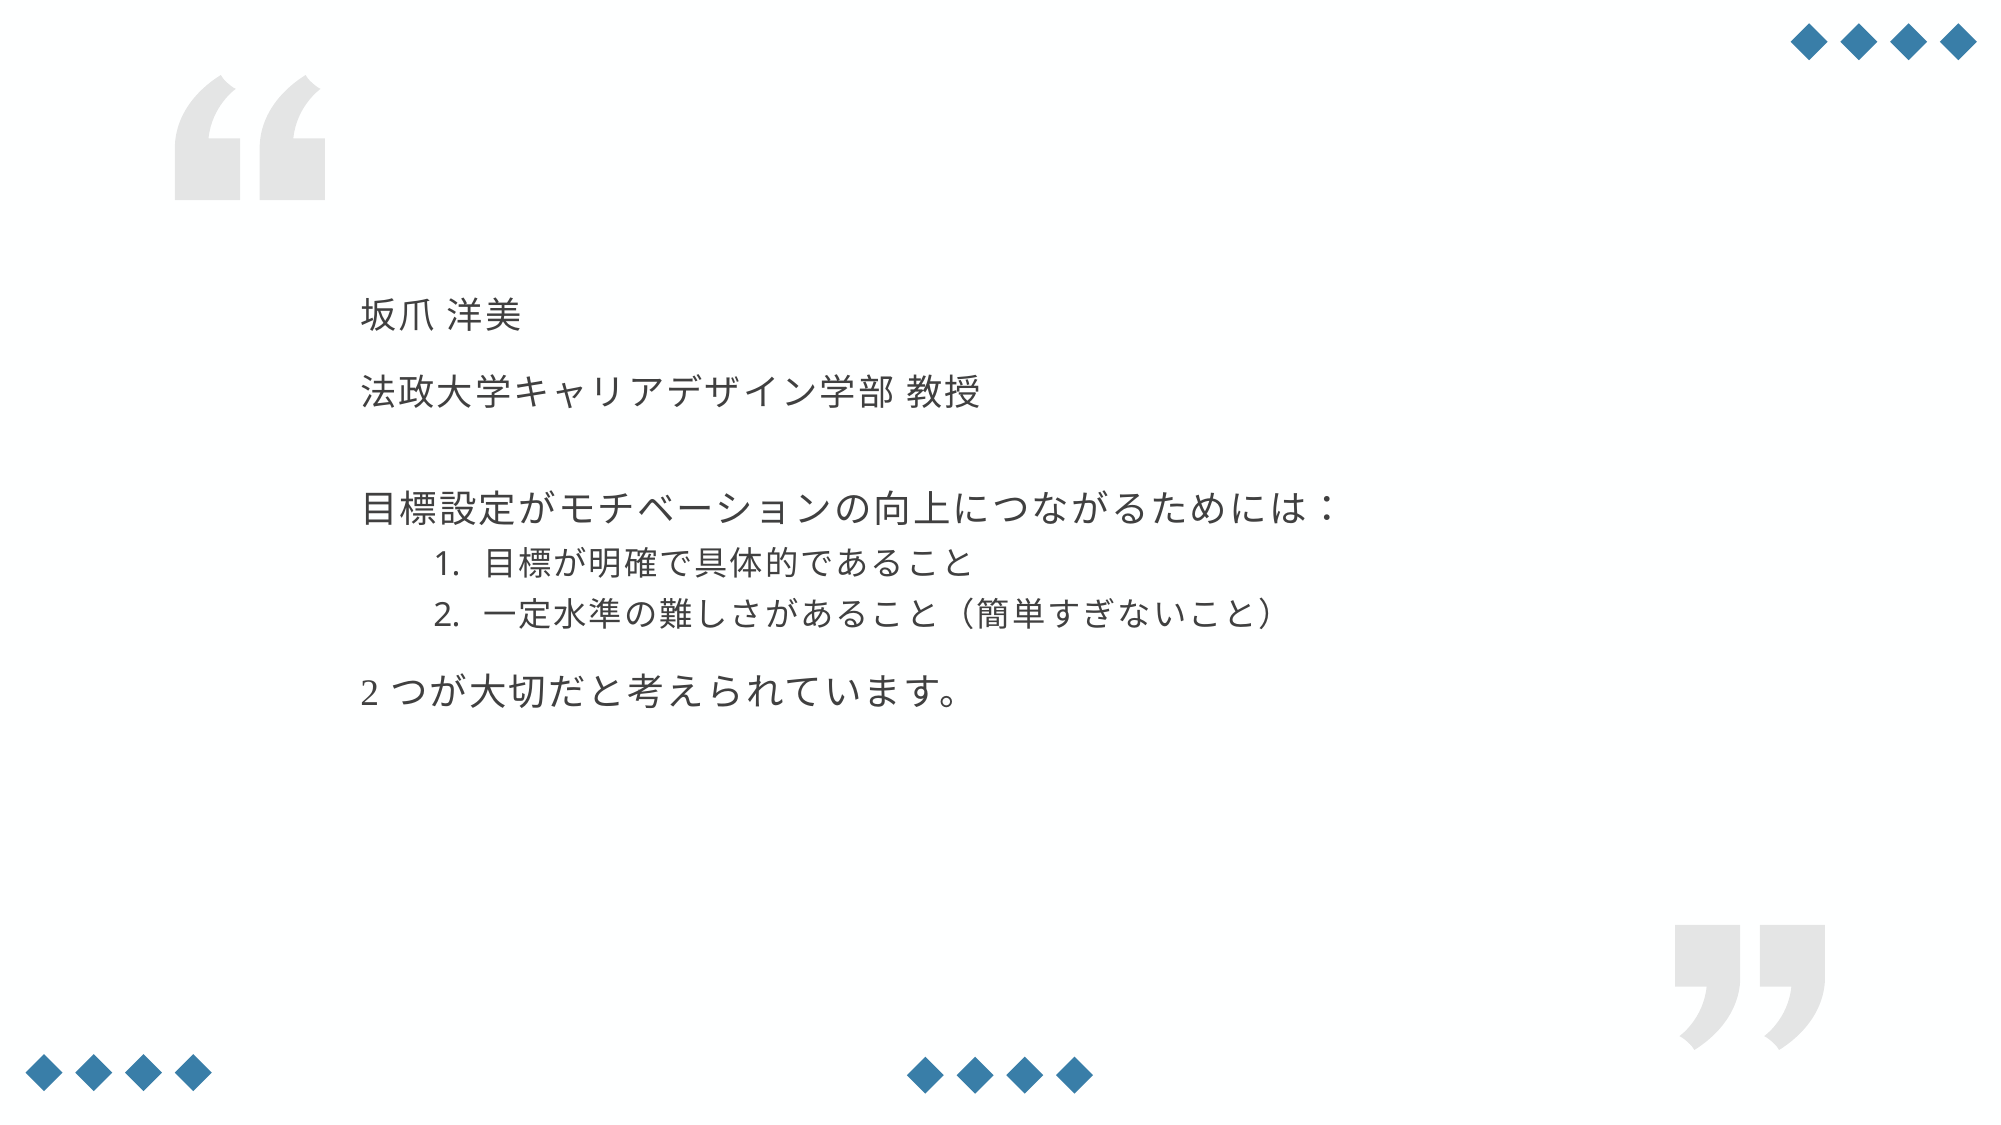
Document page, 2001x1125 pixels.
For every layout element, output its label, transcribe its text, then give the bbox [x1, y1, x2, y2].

text_box [1758, 923, 1827, 1052]
text_box [1674, 923, 1742, 1052]
text_box [258, 73, 326, 202]
text_box 目標設定がモチベーションの向上につながるためには： 目標が明確で具体的であること 一定水準の難しさがあること（簡単すぎないこと） 2つが大切だと考えられています。 [350, 467, 1650, 825]
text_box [906, 1056, 1093, 1094]
text_box 坂爪 洋美 法政大学キャリアデザイン学部 教授 [350, 274, 1650, 417]
text_box [173, 73, 242, 202]
